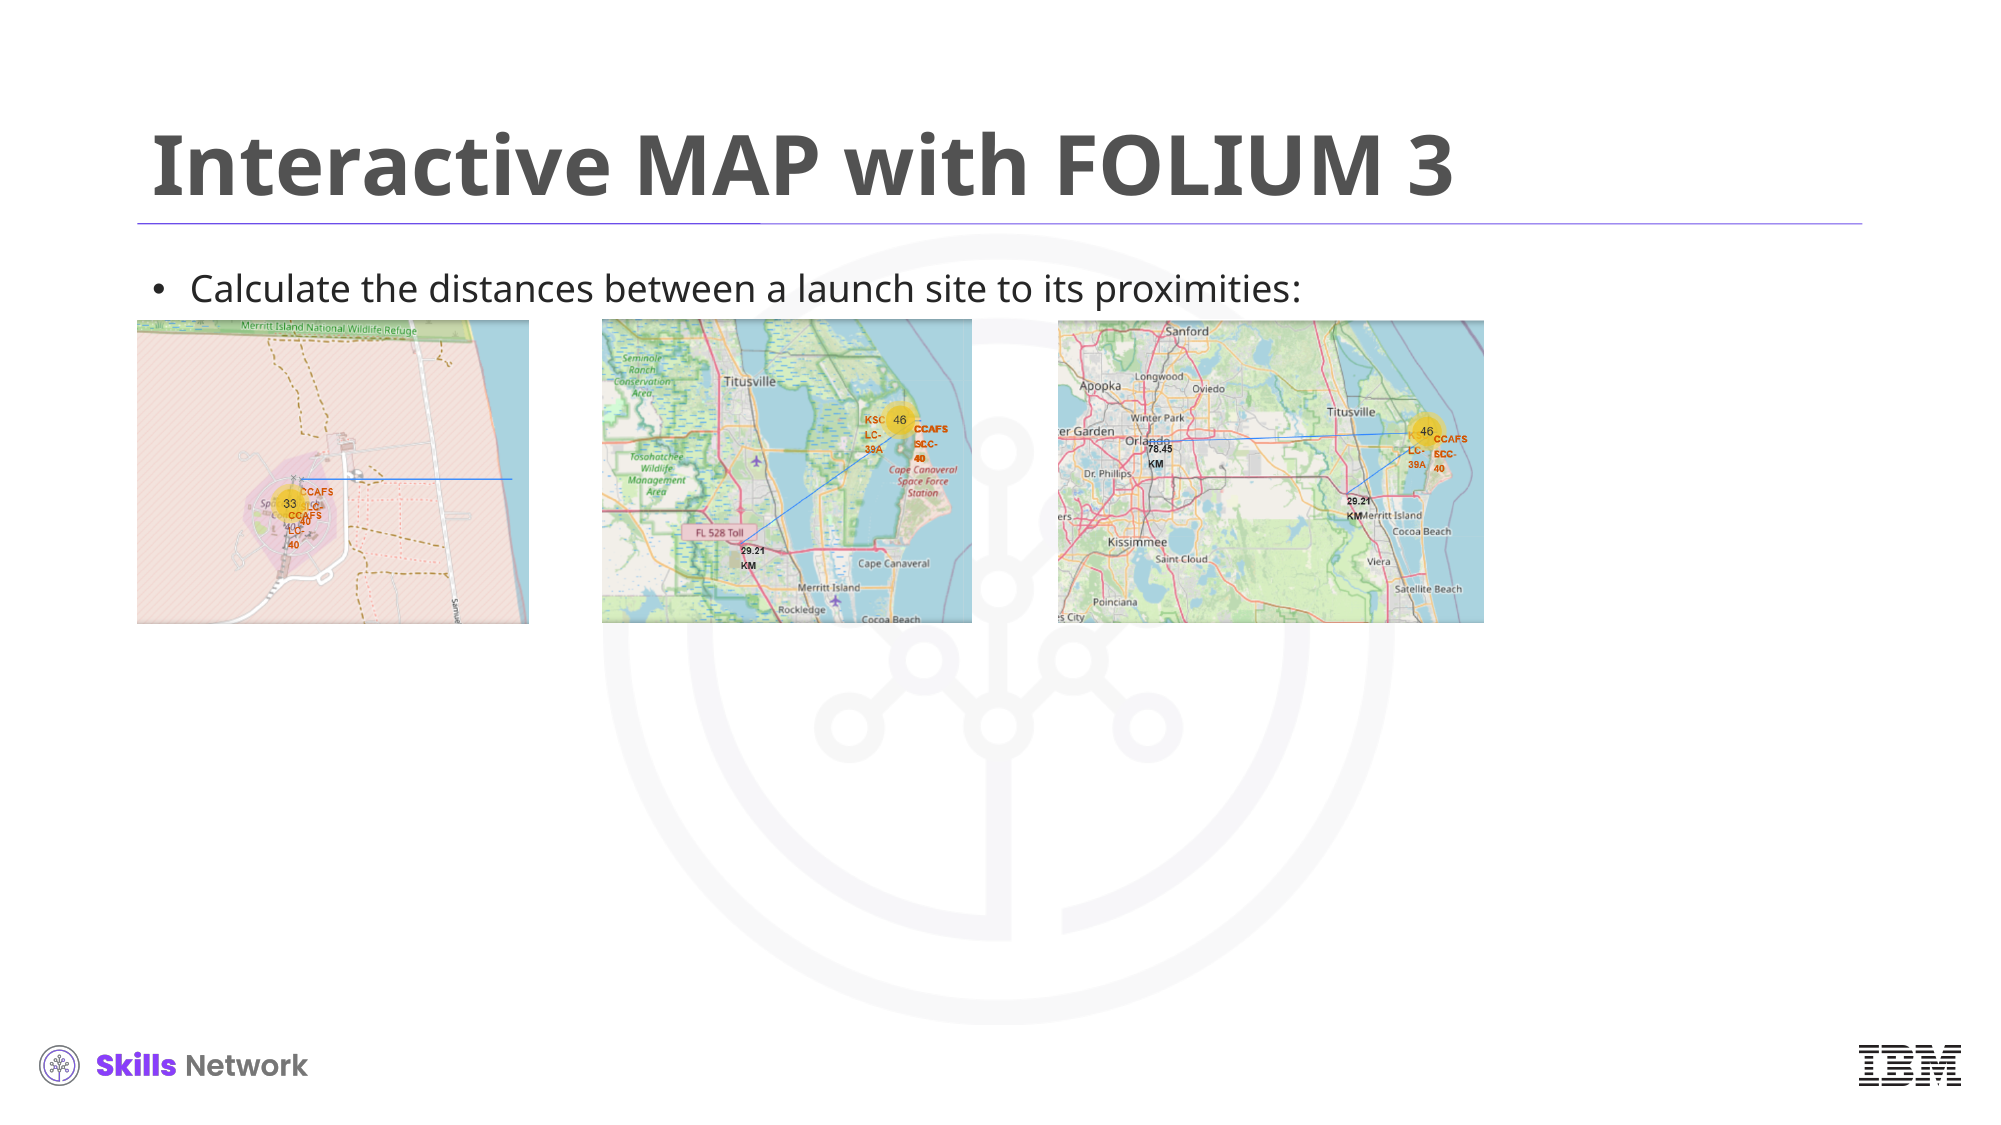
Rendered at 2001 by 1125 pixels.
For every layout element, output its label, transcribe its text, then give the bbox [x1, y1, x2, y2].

picture [39, 1045, 308, 1086]
picture [602, 319, 972, 623]
title Interactive MAP with FOLIUM 3 [137, 59, 1863, 262]
picture [1859, 1045, 1961, 1086]
picture [1058, 319, 1484, 623]
picture [137, 319, 529, 624]
list Calculate the distances between a launch site to its proximities: [137, 262, 1863, 1013]
